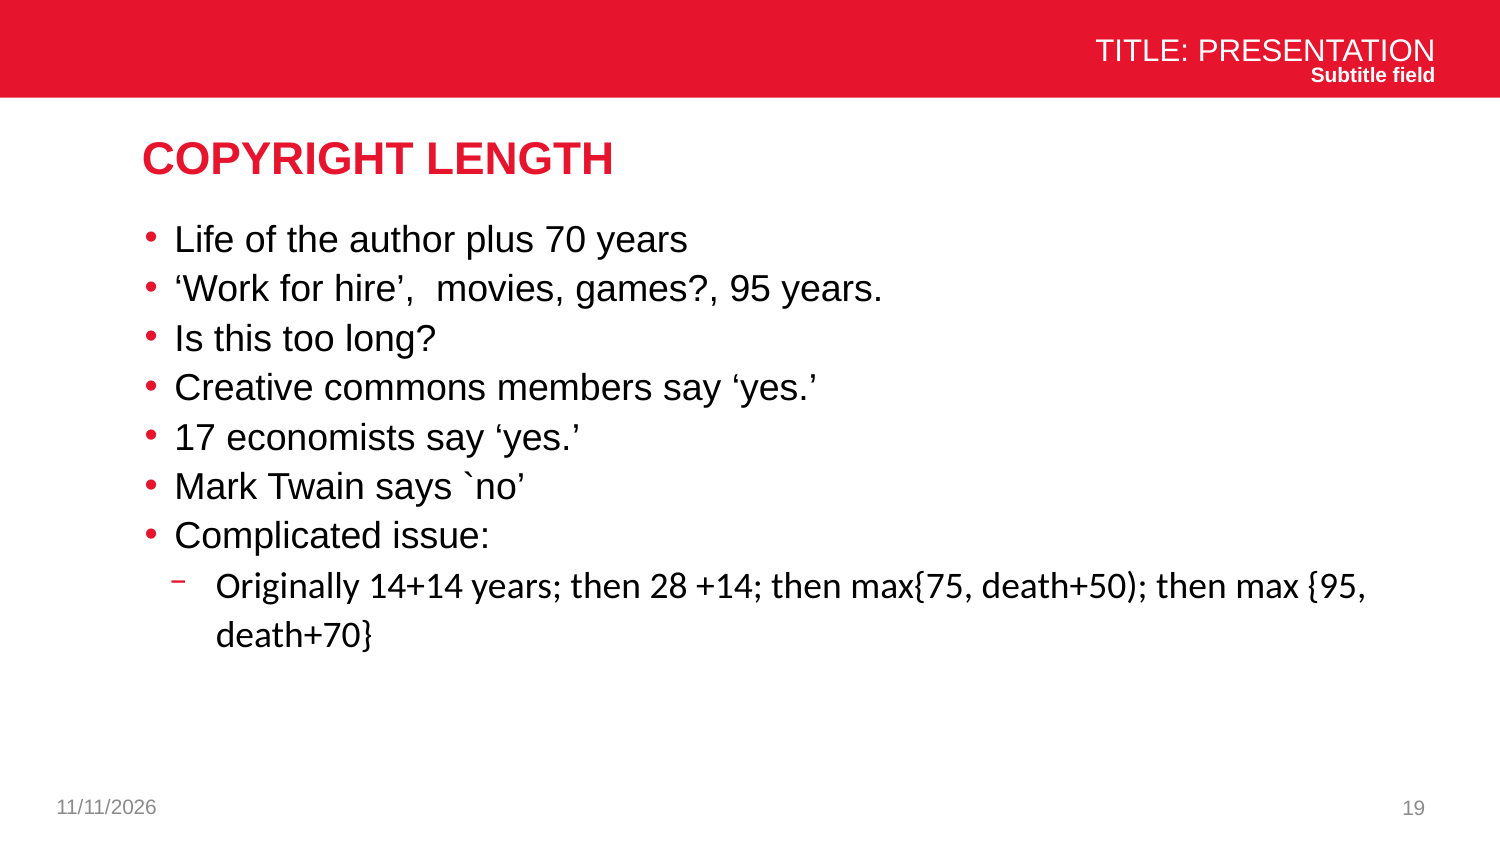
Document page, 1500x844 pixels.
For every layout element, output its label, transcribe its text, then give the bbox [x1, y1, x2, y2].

list Subtitle field [346, 51, 1451, 82]
slide_number 19 [1090, 785, 1441, 830]
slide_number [41, 783, 392, 829]
list Life of the author plus 70 years ‘Work for hire’, movies, games?, 95 years. Is this too long? Creative commons members say ‘yes.’ 17 economists say ‘yes.’ Mark Twain says `no’ Complicated issue: Originally 14+14 years; then 28 +14; then max{75, death+50); then max {95, death+70} [53, 202, 1436, 754]
list Title: Presentation [346, 19, 1451, 51]
title Copyright length [53, 113, 1435, 199]
